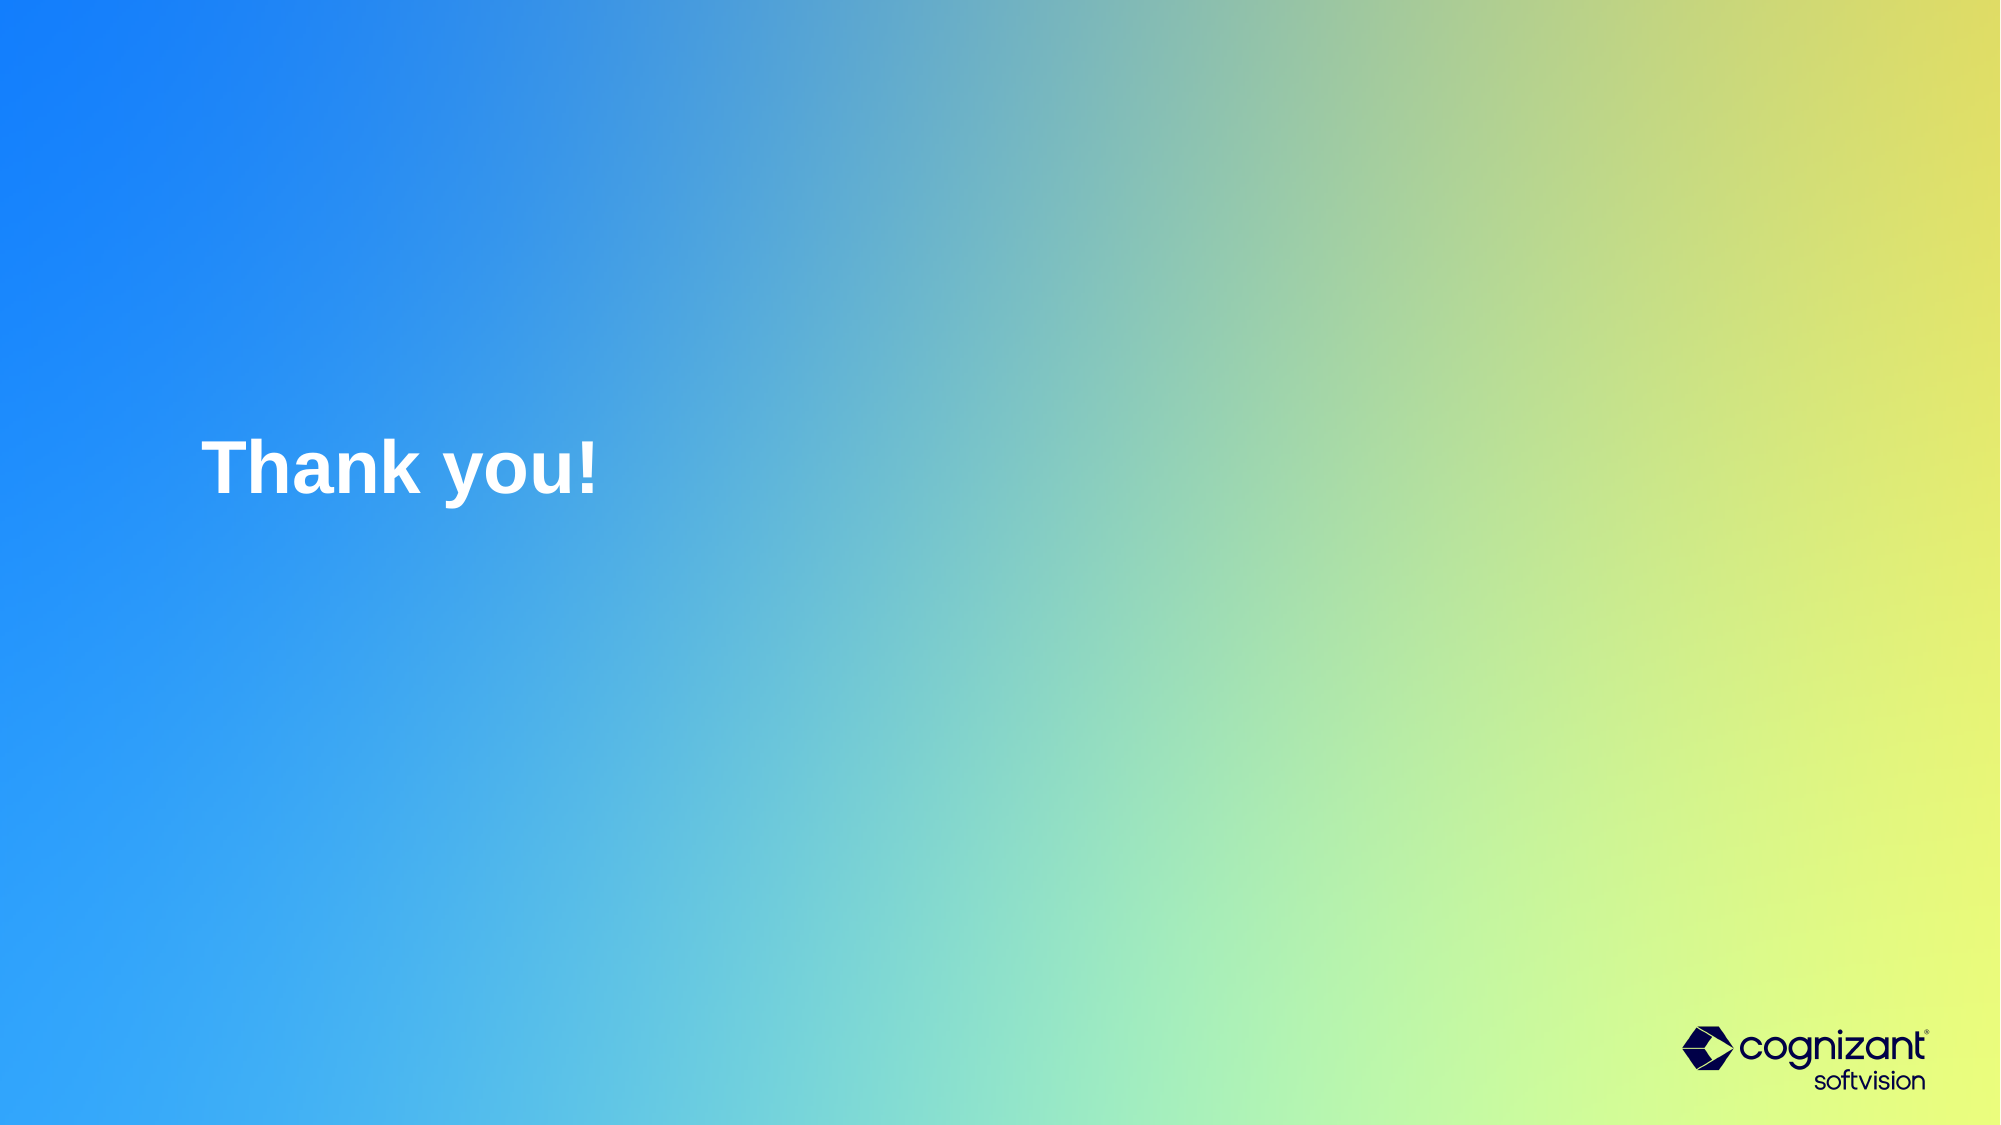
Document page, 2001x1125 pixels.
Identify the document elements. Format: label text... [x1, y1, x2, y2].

title Thank you! [171, 297, 1020, 631]
picture [0, 0, 2001, 1125]
